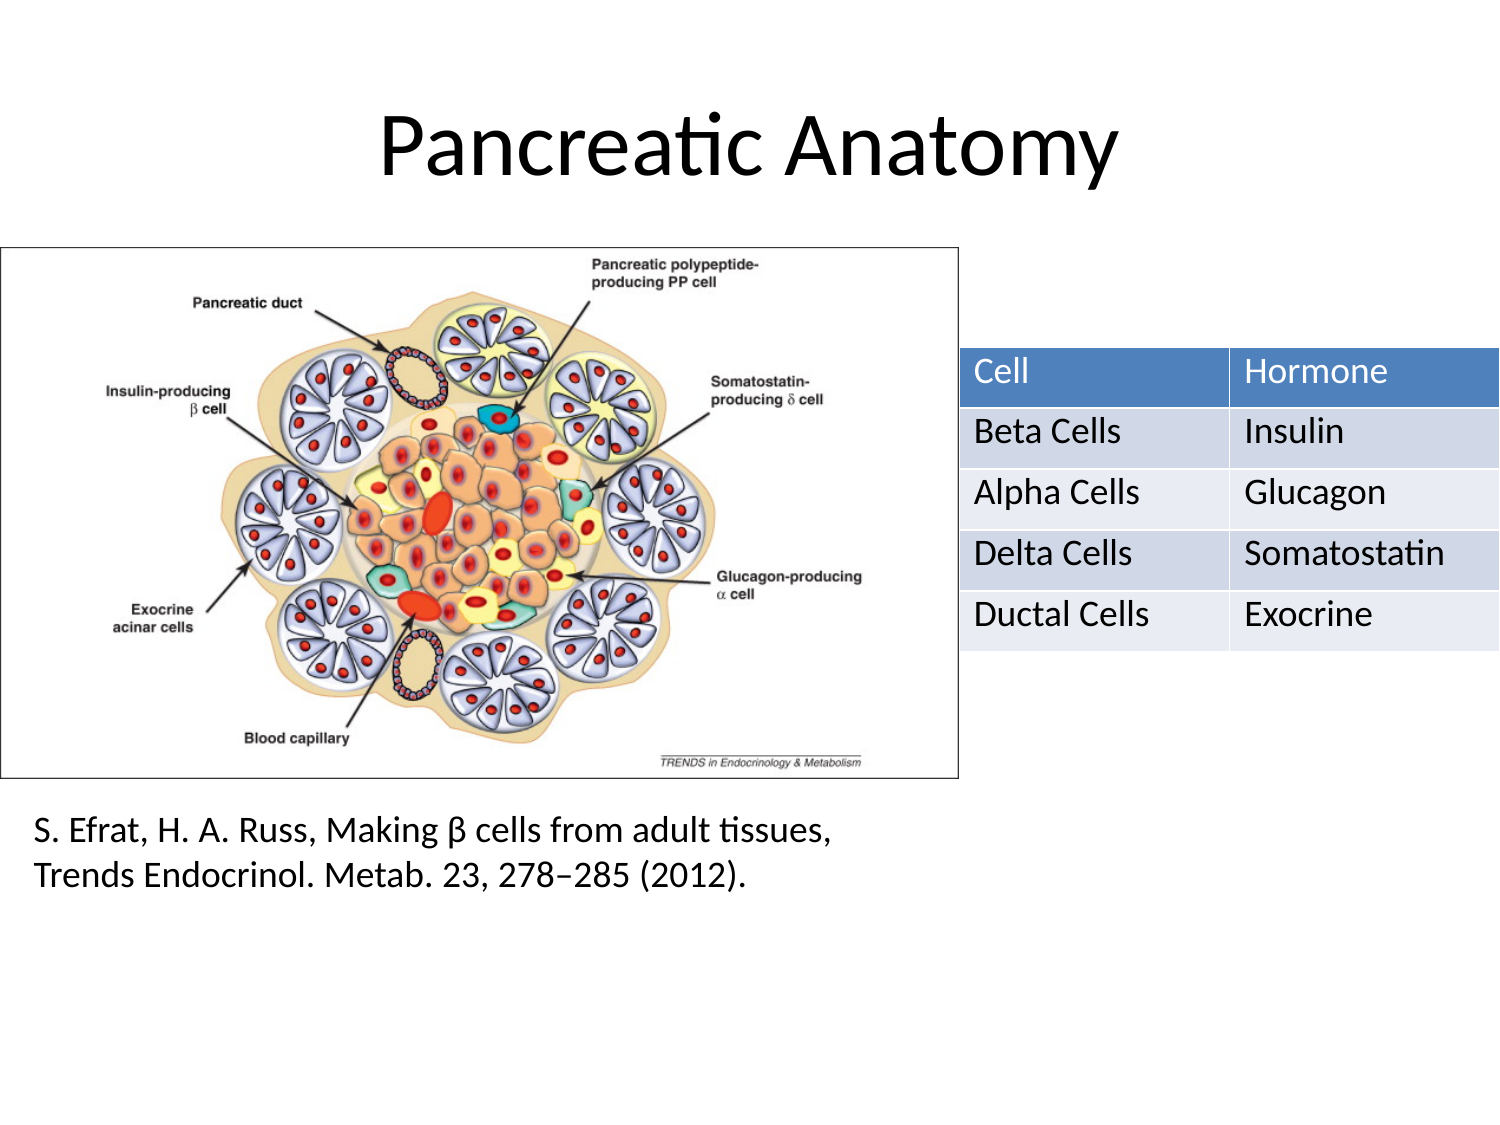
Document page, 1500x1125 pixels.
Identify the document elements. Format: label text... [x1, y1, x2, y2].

table_cell Alpha Cells [964, 470, 1229, 529]
table_cell Glucagon [1230, 470, 1499, 529]
text_box S. Efrat, H. A. Russ, Making β cells from adult tissues, Trends Endocrinol. Metab. 23, 278–285 (2012). [18, 797, 893, 902]
table_header Cell [964, 348, 1229, 407]
table_cell Exocrine [1230, 592, 1499, 651]
table_header Hormone [1230, 348, 1499, 407]
table_cell Somatostatin [1230, 531, 1499, 590]
title Pancreatic Anatomy [75, 45, 1425, 233]
table_cell Beta Cells [964, 409, 1229, 468]
table_cell Insulin [1230, 409, 1499, 468]
table_cell Ductal Cells [964, 592, 1229, 651]
table_cell Delta Cells [964, 531, 1229, 590]
picture [0, 247, 959, 779]
